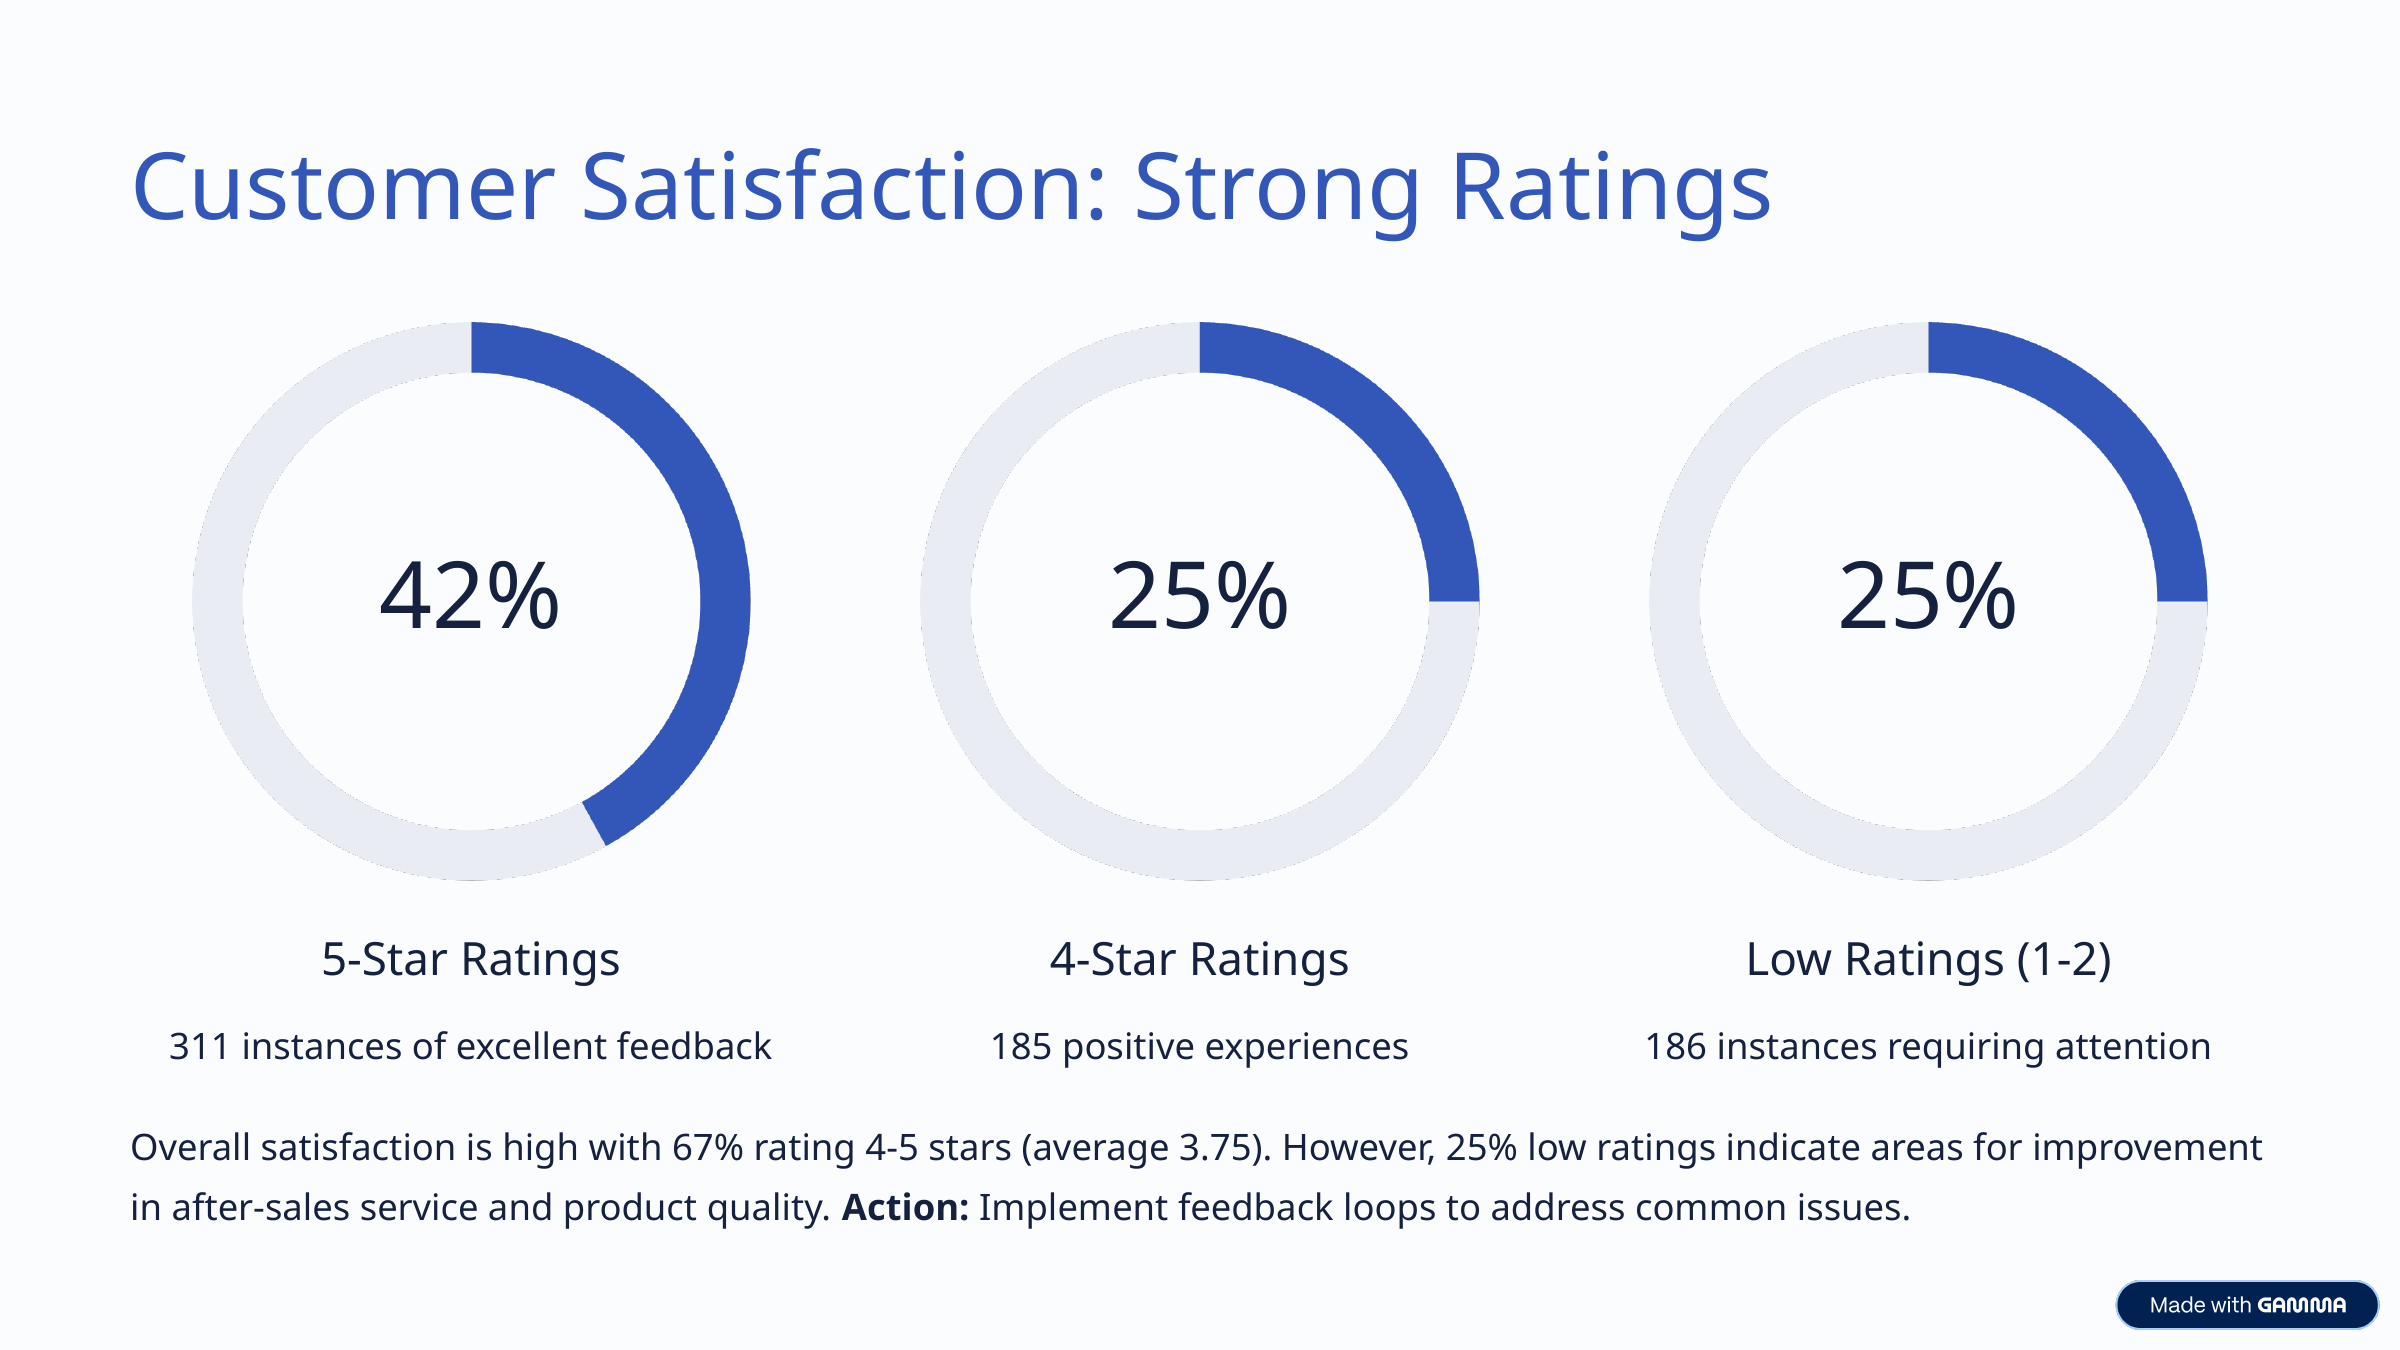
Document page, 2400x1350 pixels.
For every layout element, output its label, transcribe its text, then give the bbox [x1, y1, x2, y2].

text_box 186 instances requiring attention [1587, 1007, 2270, 1067]
picture [2106, 1271, 2389, 1339]
text_box 311 instances of excellent feedback [130, 1007, 813, 1067]
text_box 185 positive experiences [858, 1007, 1541, 1067]
picture [920, 322, 1480, 881]
text_box 4-Star Ratings [967, 926, 1433, 985]
picture [192, 322, 751, 881]
text_box Overall satisfaction is high with 67% rating 4-5 stars (average 3.75). However, 25% low ratings indicate areas for improvement in after-sales service and product quality. Action: Implement feedback loops to address common issues. [130, 1108, 2270, 1228]
text_box 5-Star Ratings [238, 926, 704, 985]
text_box Low Ratings (1-2) [1696, 926, 2162, 985]
text_box Customer Satisfaction: Strong Ratings [130, 122, 1789, 239]
picture [1649, 322, 2208, 881]
